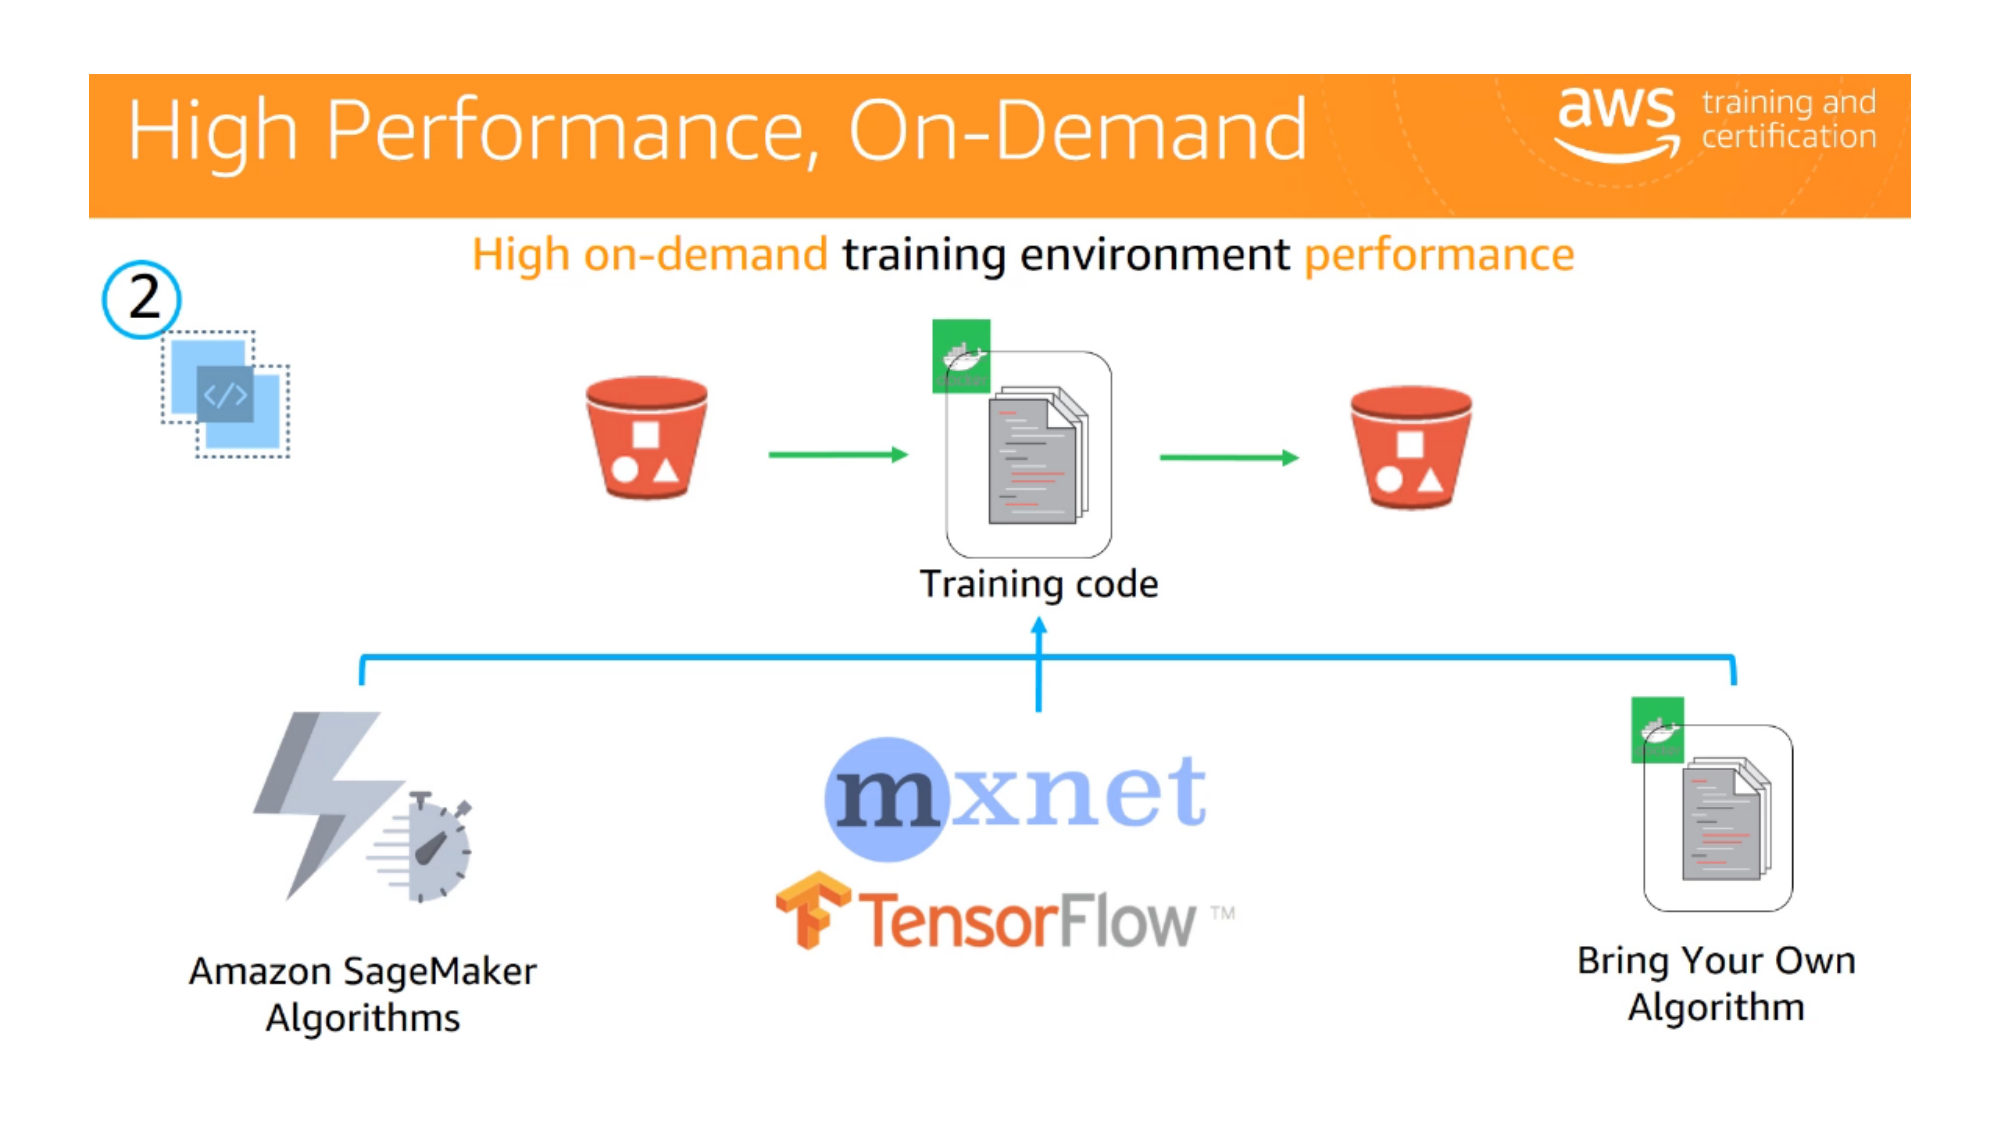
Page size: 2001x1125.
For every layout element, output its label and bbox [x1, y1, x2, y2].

picture [88, 74, 1911, 1050]
